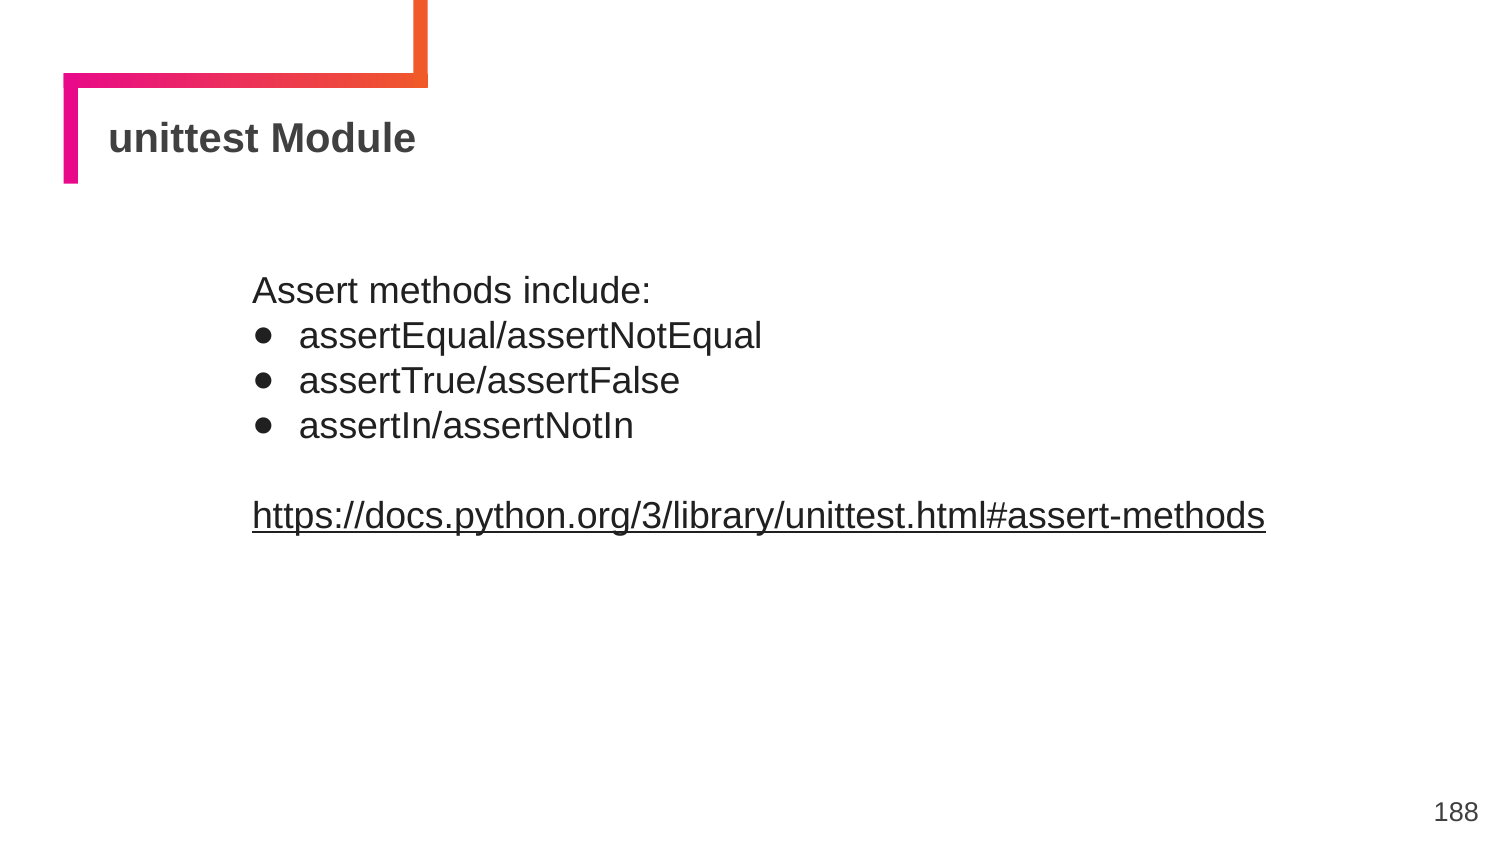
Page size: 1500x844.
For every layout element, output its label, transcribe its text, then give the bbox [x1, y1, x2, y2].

subtitle Assert methods include: assertEqual/assertNotEqual assertTrue/assertFalse assertIn/assertNotIn https://docs.python.org/3/library/unittest.html#assert-methods [124, 206, 1376, 727]
slide_number ‹#› [1403, 779, 1494, 844]
title unittest Module [100, 117, 1455, 169]
